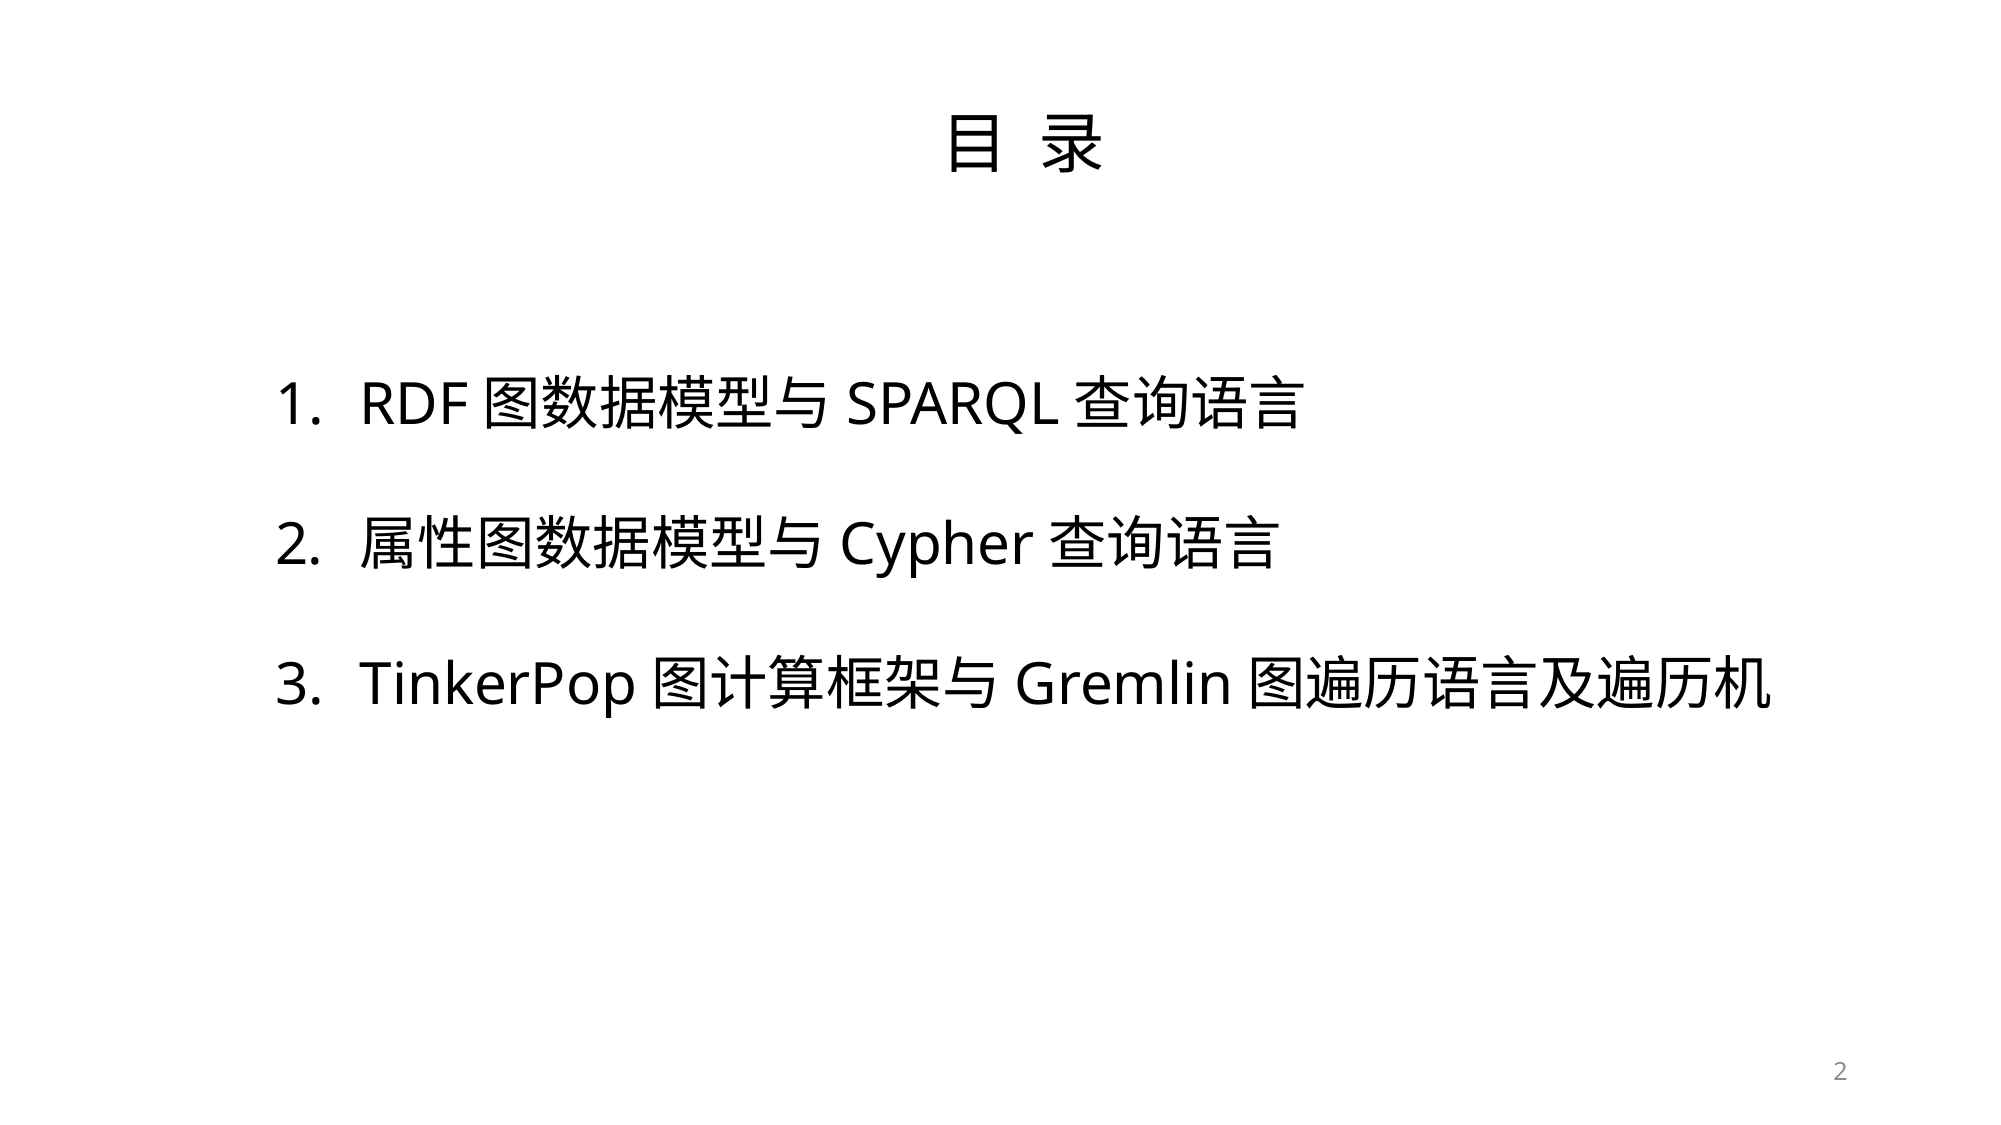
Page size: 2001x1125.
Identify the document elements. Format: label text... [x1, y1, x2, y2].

text_box RDF图数据模型与SPARQL查询语言 属性图数据模型与Cypher查询语言 TinkerPop图计算框架与Gremlin图遍历语言及遍历机 [260, 288, 1787, 724]
slide_number 2 [1412, 1042, 1863, 1103]
text_box 目 录 [926, 93, 1121, 188]
